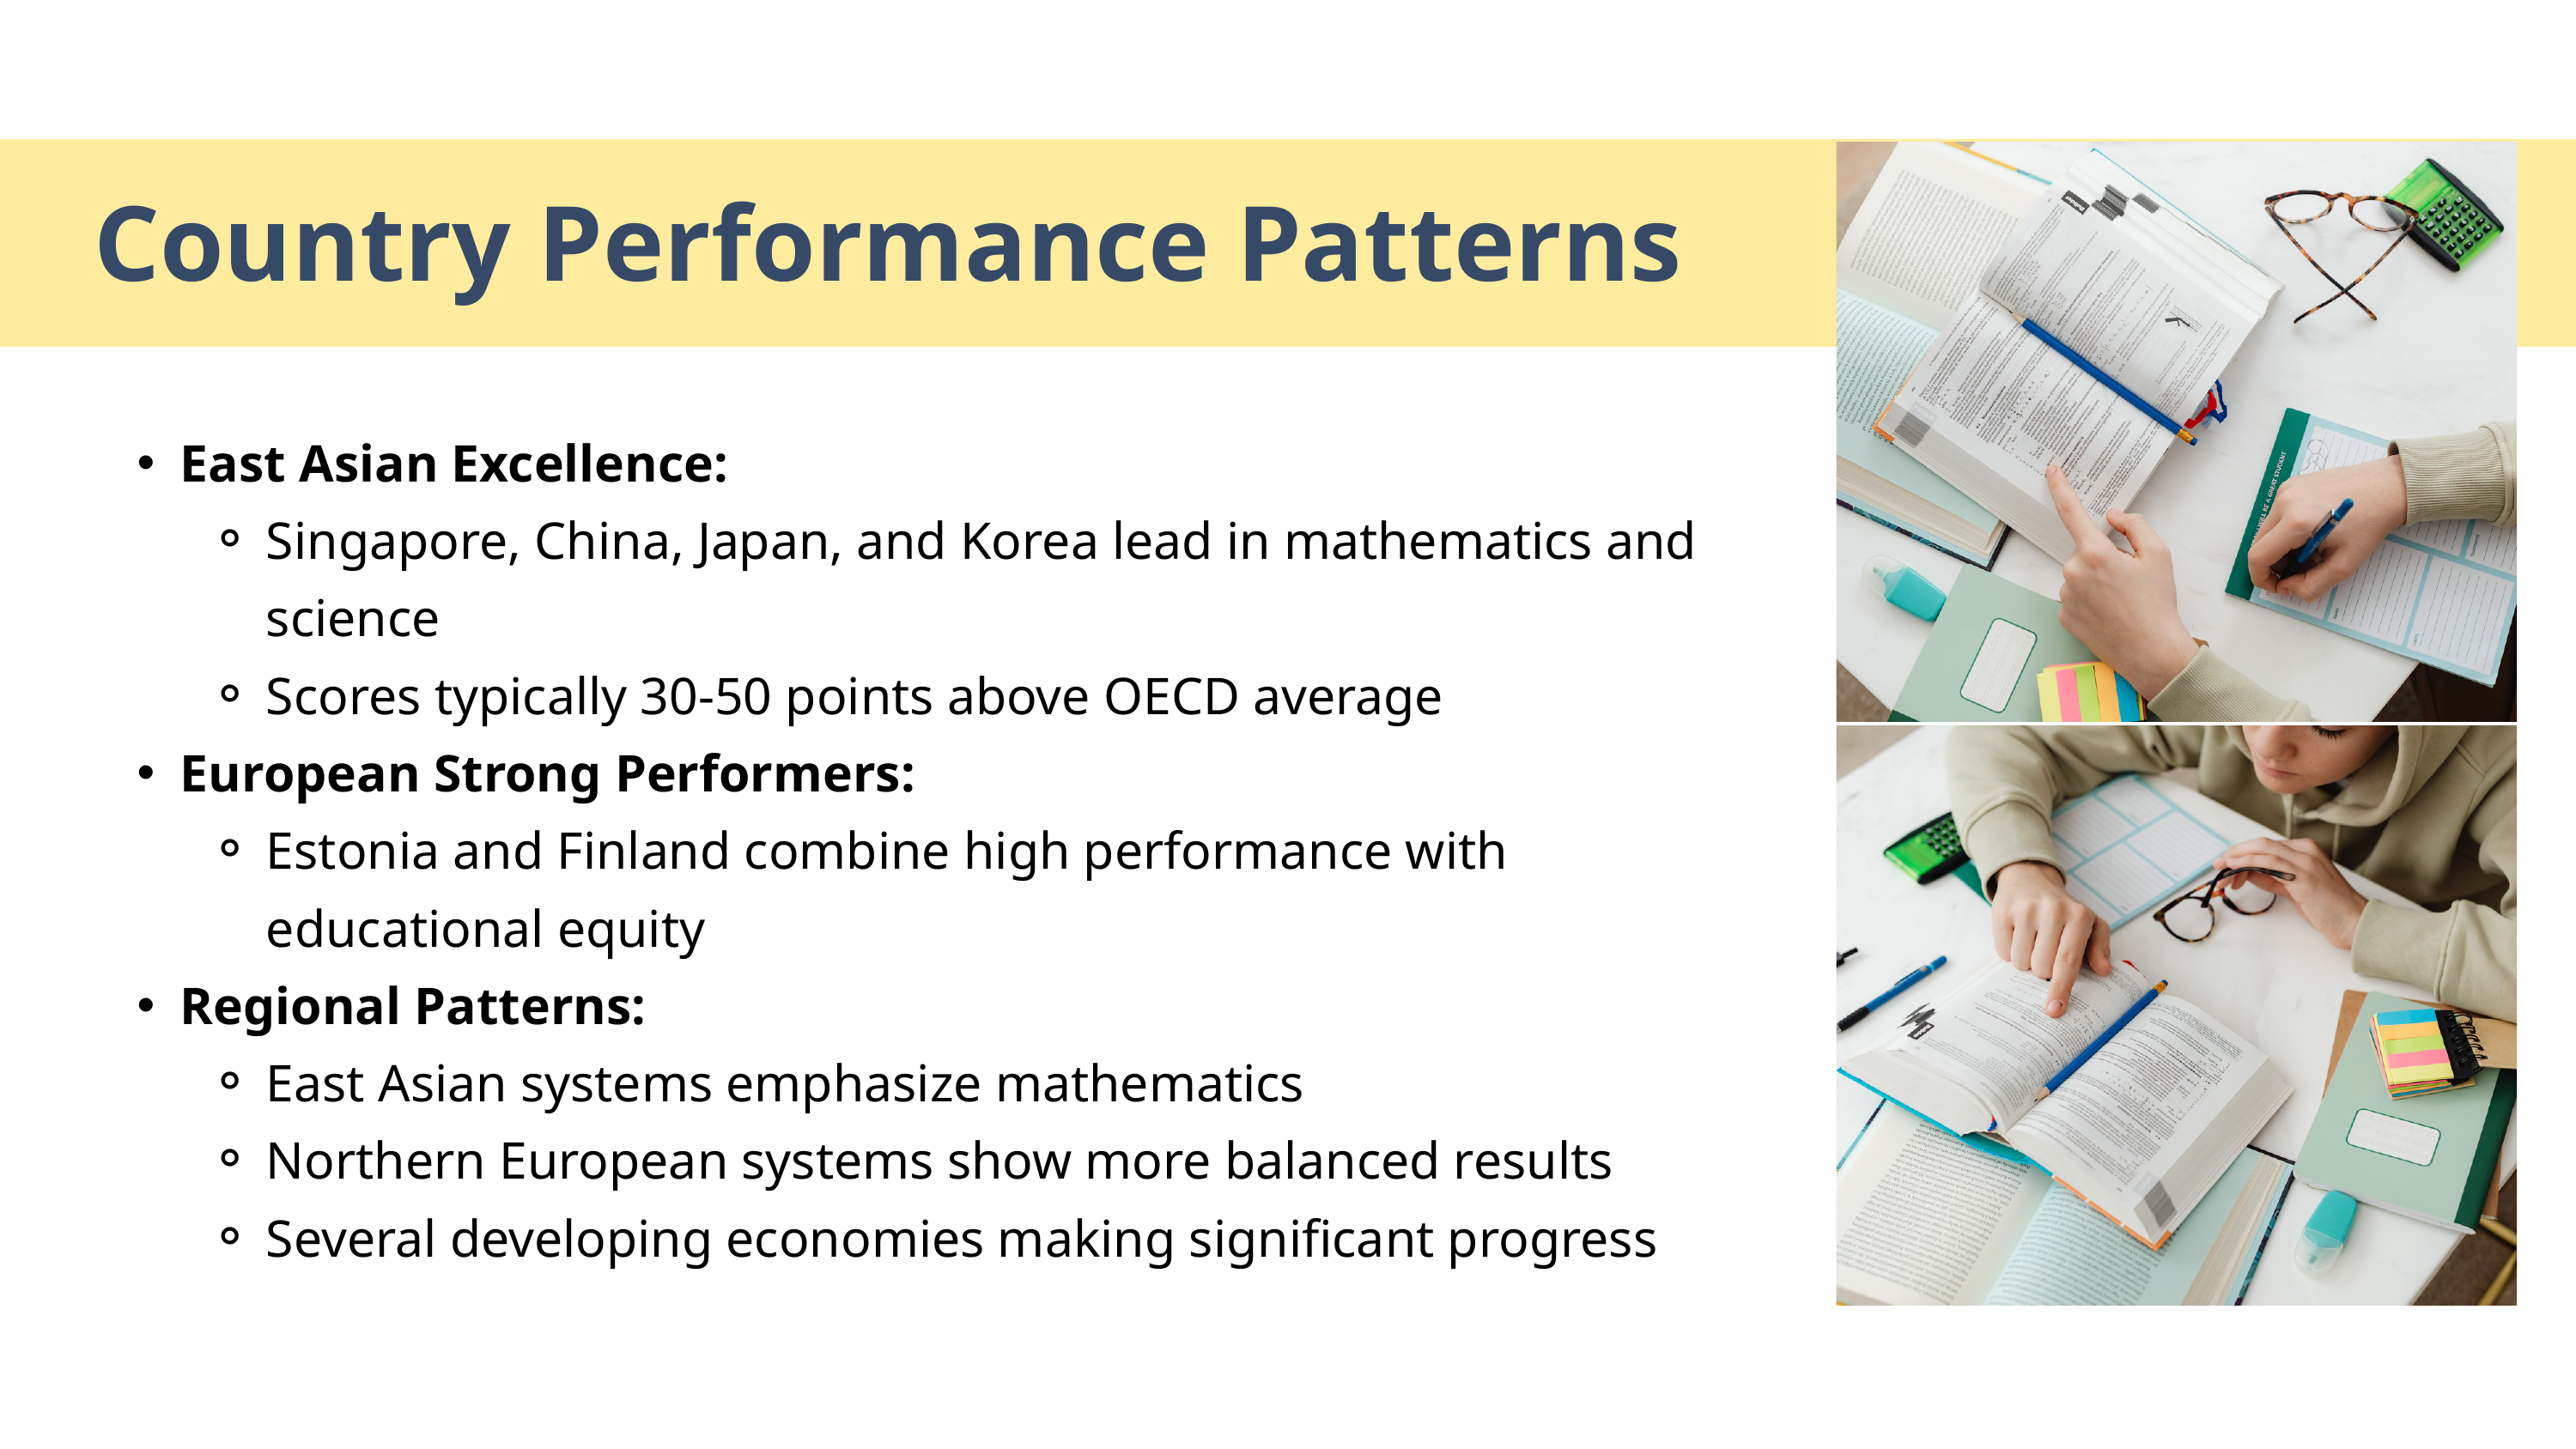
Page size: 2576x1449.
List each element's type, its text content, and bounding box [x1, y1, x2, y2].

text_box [1836, 142, 2518, 722]
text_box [0, 138, 2576, 348]
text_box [1836, 724, 2518, 1306]
text_box East Asian Excellence: Singapore, China, Japan, and Korea lead in mathematics and science Scores typically 30-50 points above OECD average European Strong Performers: Estonia and Finland combine high performance with educational equity Regional Patterns: East Asian systems emphasize mathematics Northern European systems show more balanced results Several developing economies making significant progress [94, 414, 1786, 1345]
